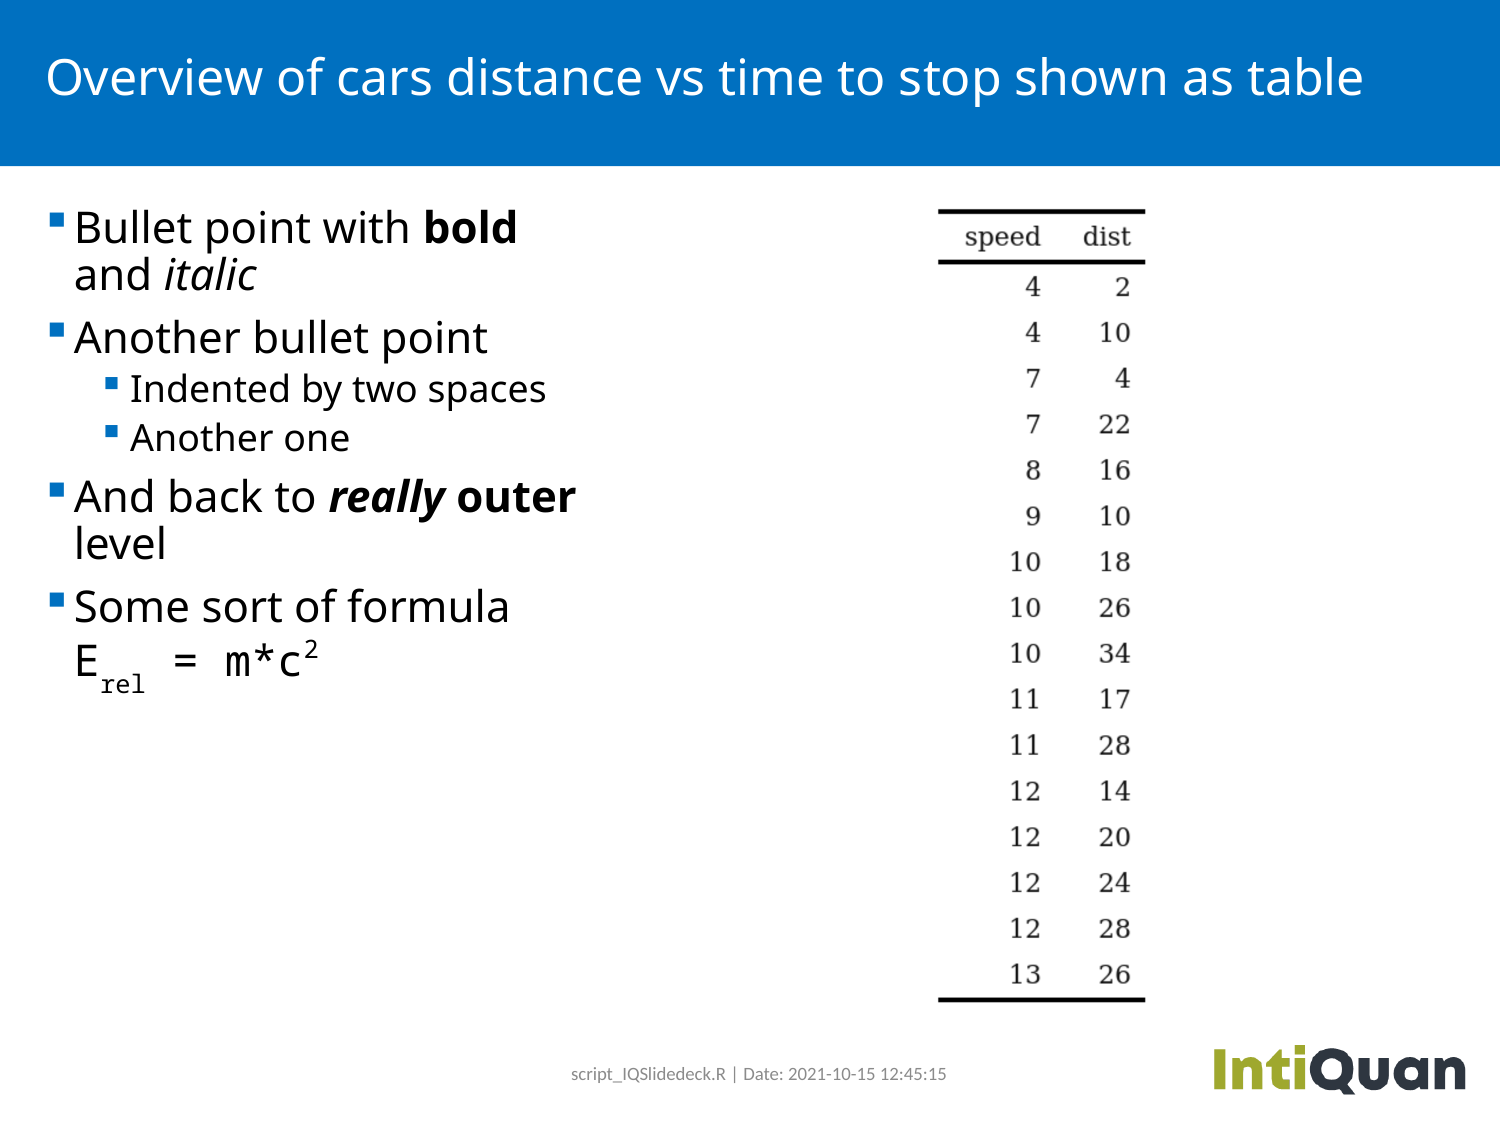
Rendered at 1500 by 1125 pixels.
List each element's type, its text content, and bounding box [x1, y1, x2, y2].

picture [1211, 1039, 1466, 1101]
title Overview of cars distance vs time to stop shown as table [0, 0, 1500, 167]
footer script_IQSlidedeck.R | Date: 2021-10-15 12:45:15 [323, 1042, 1194, 1103]
list Bullet point with bold and italic Another bullet point Indented by two spaces Another one And back to really outer level Some sort of formula Erel = m*c2 [30, 197, 602, 1014]
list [618, 197, 1465, 1014]
